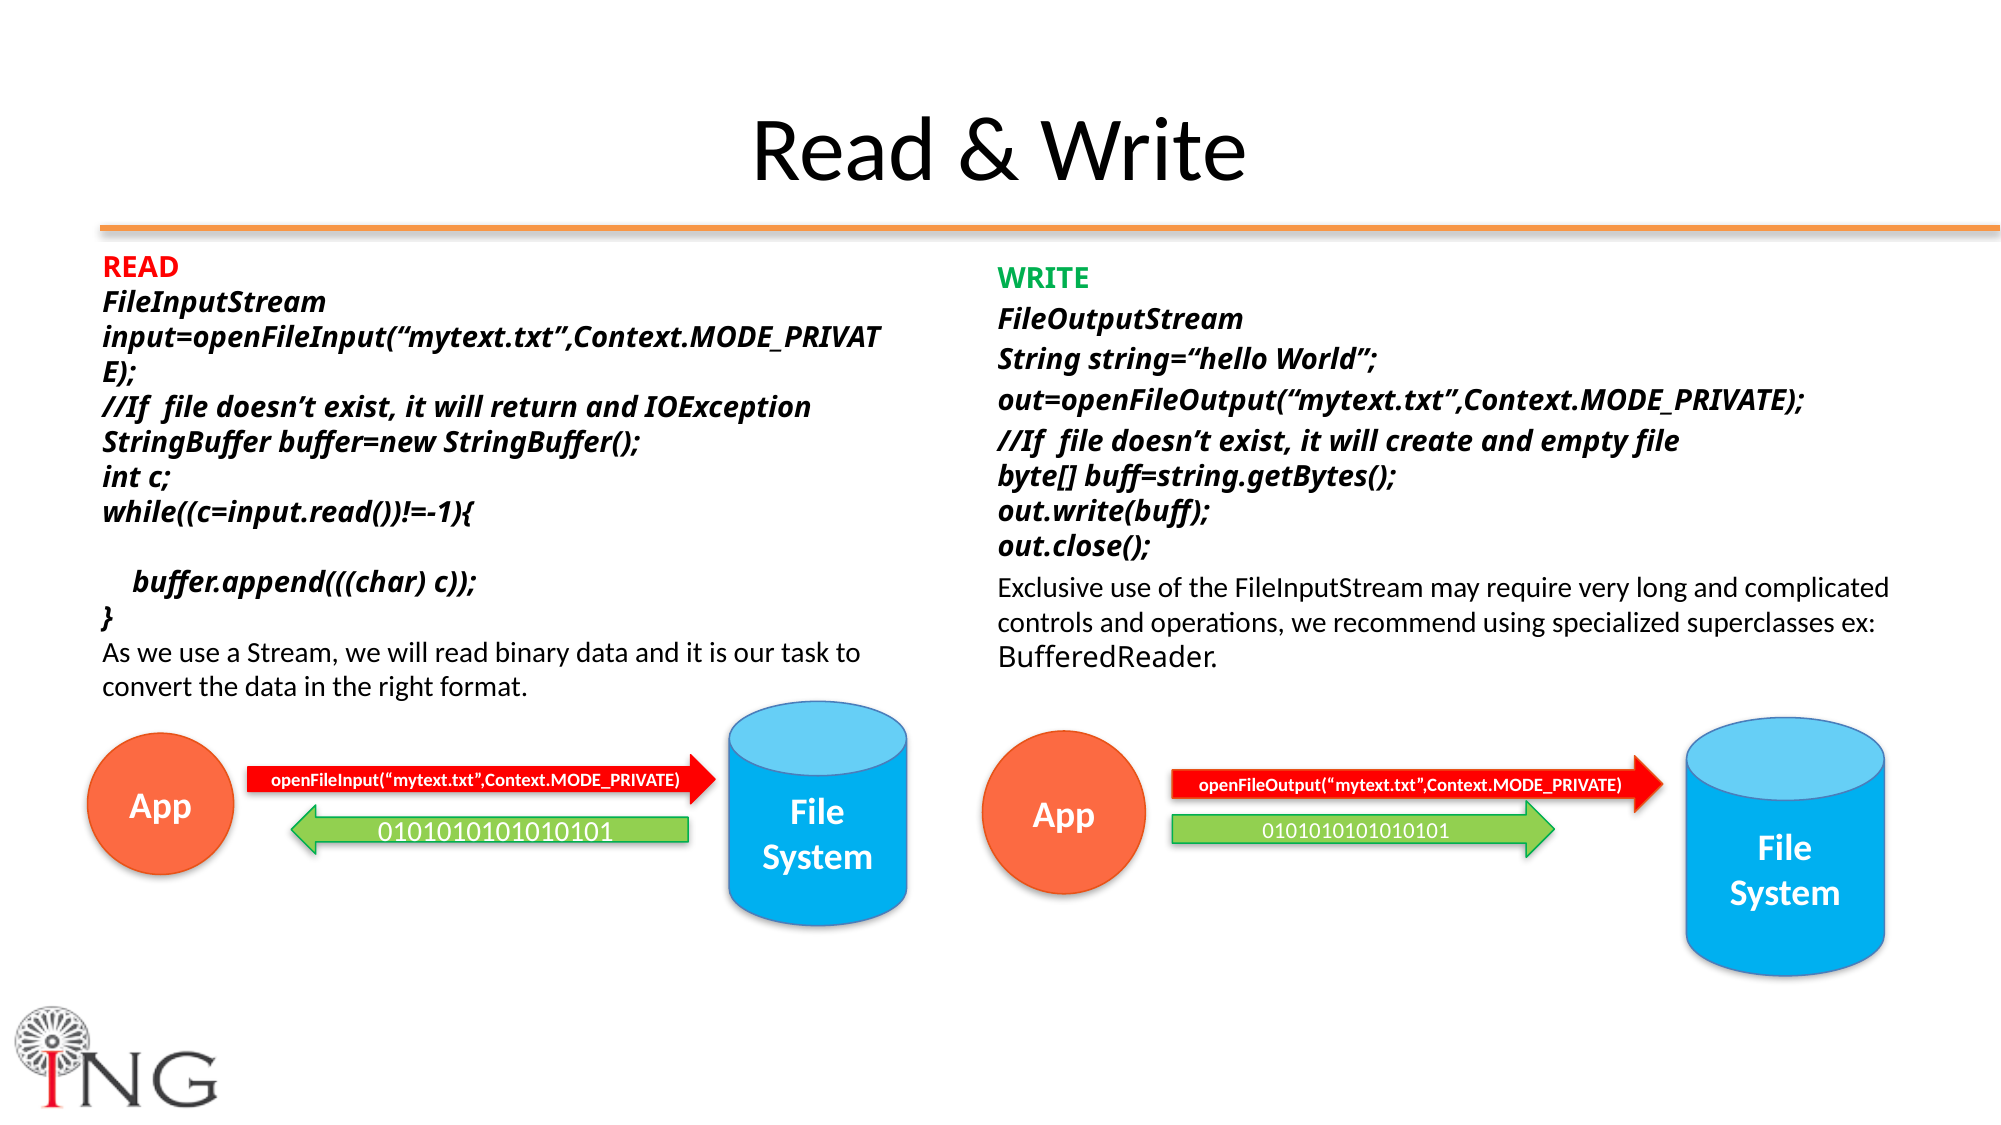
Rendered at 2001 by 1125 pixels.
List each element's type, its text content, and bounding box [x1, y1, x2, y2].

text_box READ FileInputStream input=openFileInput(“mytext.txt”,Context.MODE_PRIVATE); //If file doesn’t exist, it will return and IOException StringBuffer buffer=new StringBuffer(); int c; while((c=input.read())!=-1){ buffer.append(((char) c)); } As we use a Stream, we will read binary data and it is our task to convert the data in the right format. [87, 240, 907, 701]
list WRITE FileOutputStream String string=“hello World”; out=openFileOutput(“mytext.txt”,Context.MODE_PRIVATE); //If file doesn’t exist, it will create and empty file byte[] buff=string.getBytes(); out.write(buff); out.close(); Exclusive use of the FileInputStream may require very long and complicated controls and operations, we recommend using specialized superclasses ex: BufferedReader. [982, 139, 1997, 793]
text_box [982, 717, 1885, 977]
picture [0, 987, 244, 1125]
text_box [87, 701, 907, 926]
title Read & Write [99, 50, 1900, 238]
